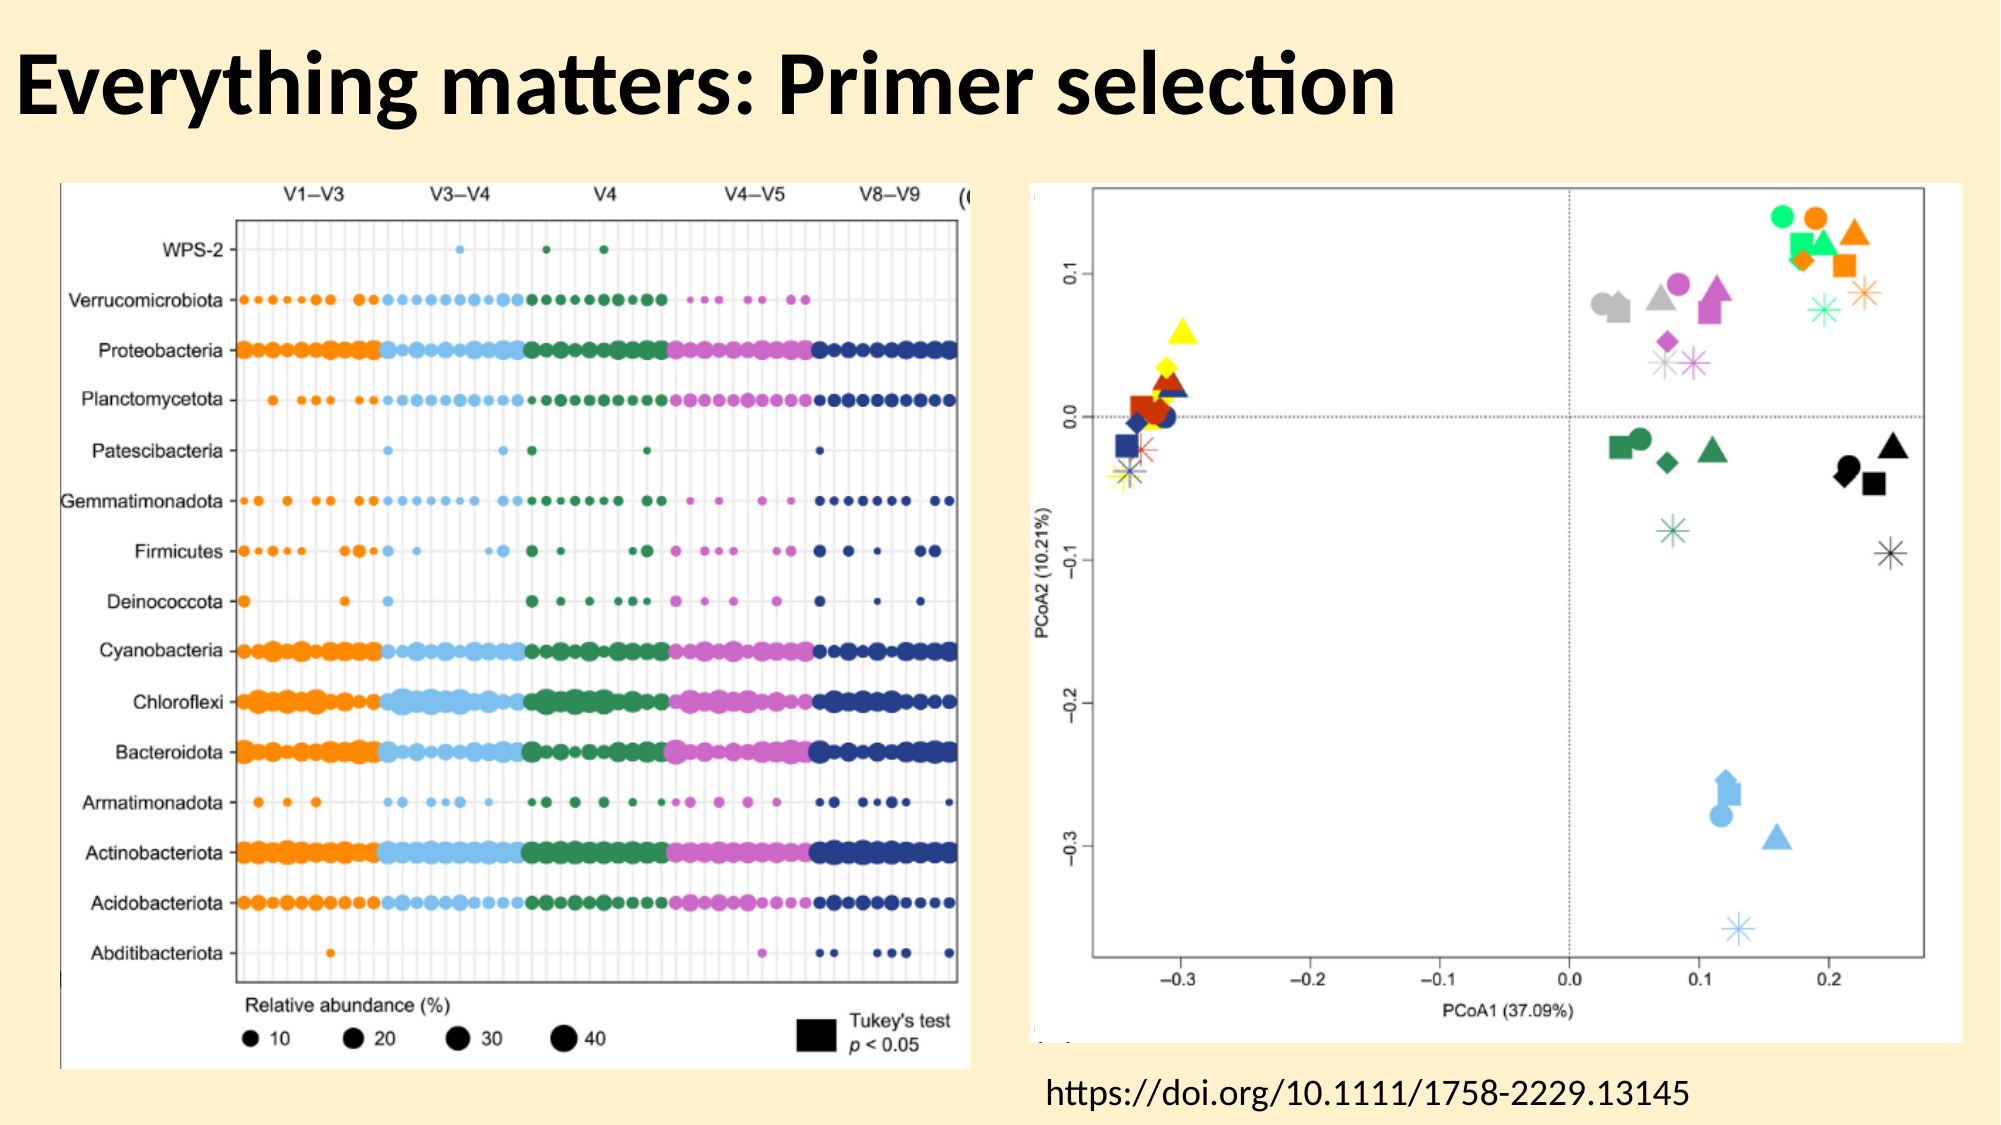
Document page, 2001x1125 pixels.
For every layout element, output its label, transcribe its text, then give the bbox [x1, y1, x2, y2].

text_box https://doi.org/10.1111/1758-2229.13145 [1030, 1060, 1883, 1121]
picture [60, 183, 970, 1070]
title Everything matters: Primer selection [0, 4, 1725, 166]
picture [1030, 183, 1962, 1043]
